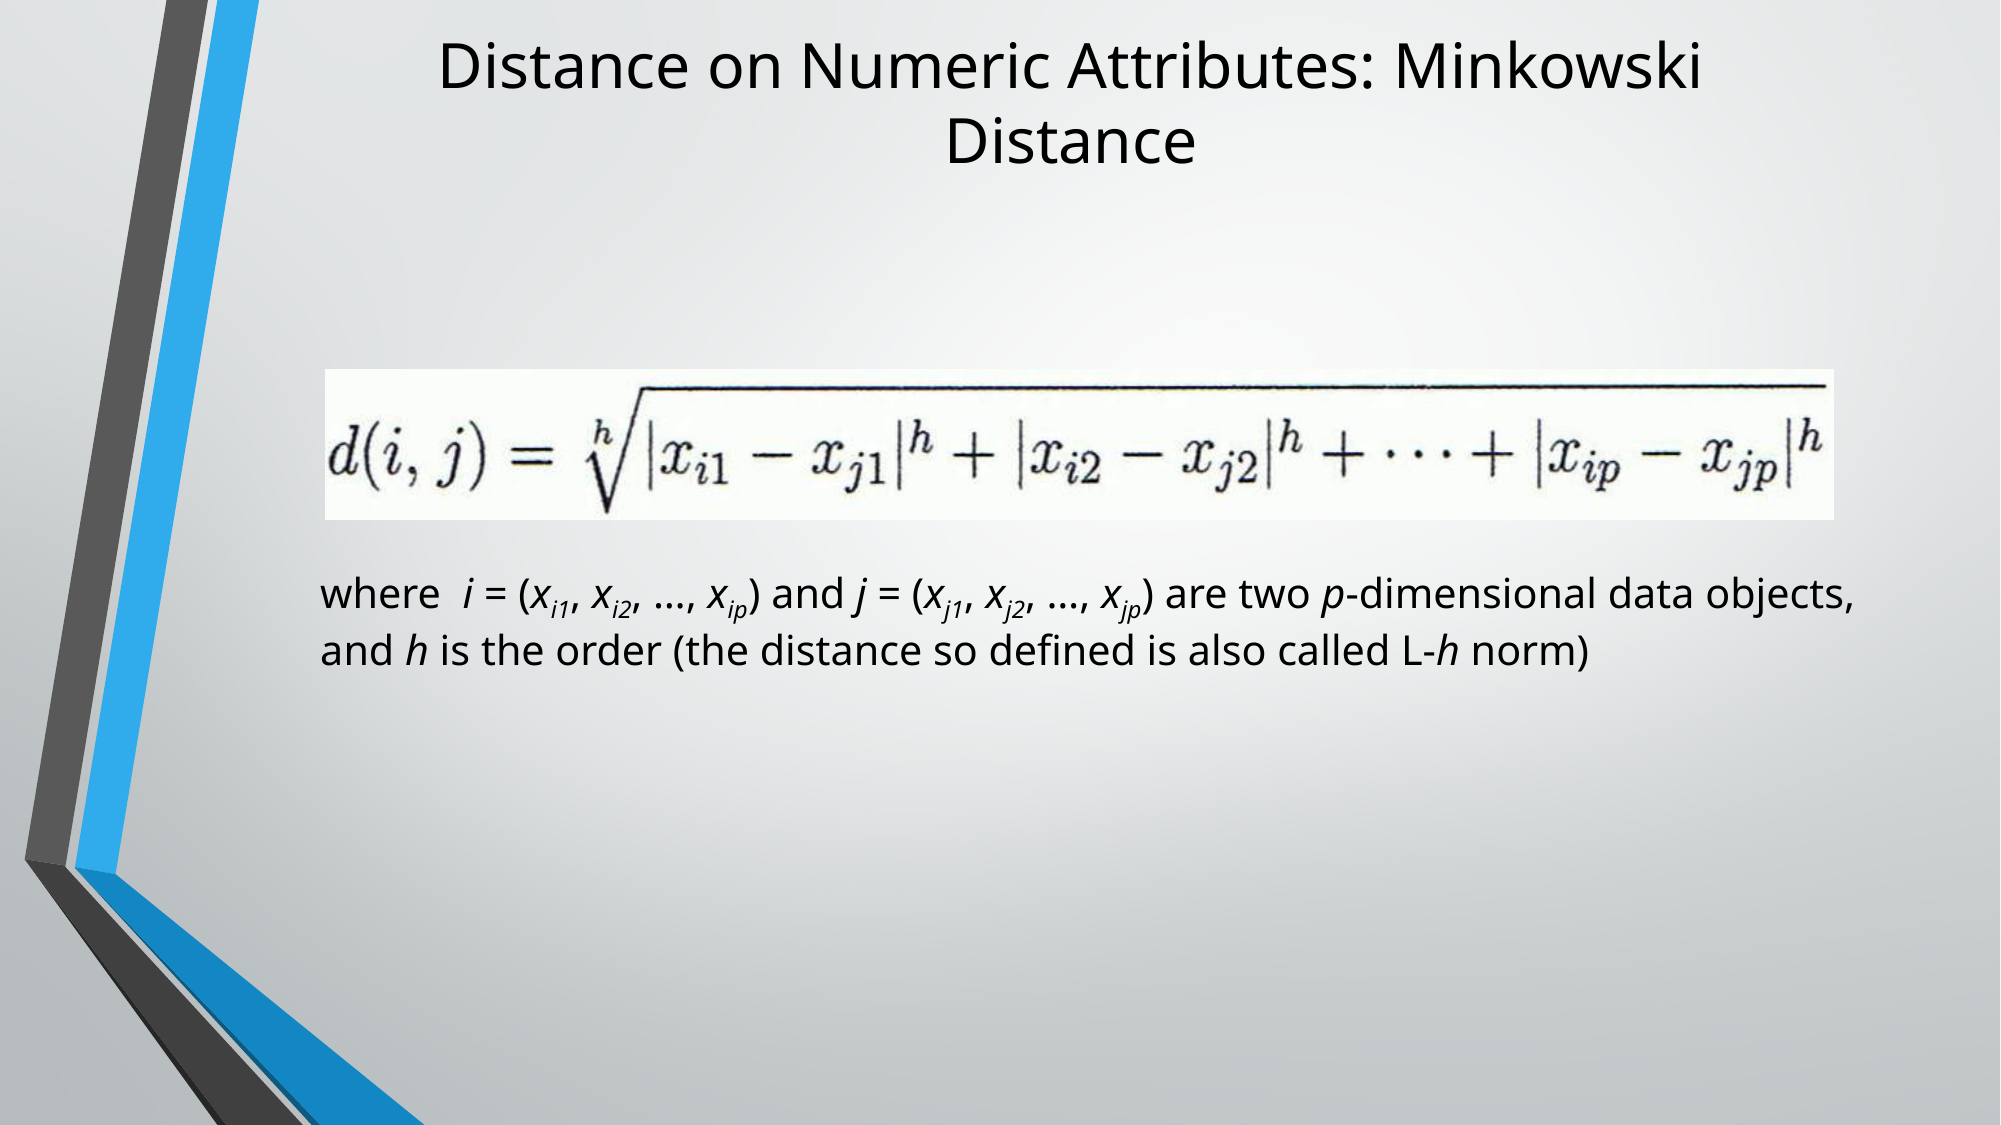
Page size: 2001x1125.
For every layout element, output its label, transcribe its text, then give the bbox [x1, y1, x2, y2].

picture [325, 369, 1834, 520]
list where i = (xi1, xi2, …, xip) and j = (xj1, xj2, …, xjp) are two p-dimensional data objects, and h is the order (the distance so defined is also called L-h norm) [236, 509, 1880, 709]
title Distance on Numeric Attributes: Minkowski Distance [322, 18, 1820, 185]
